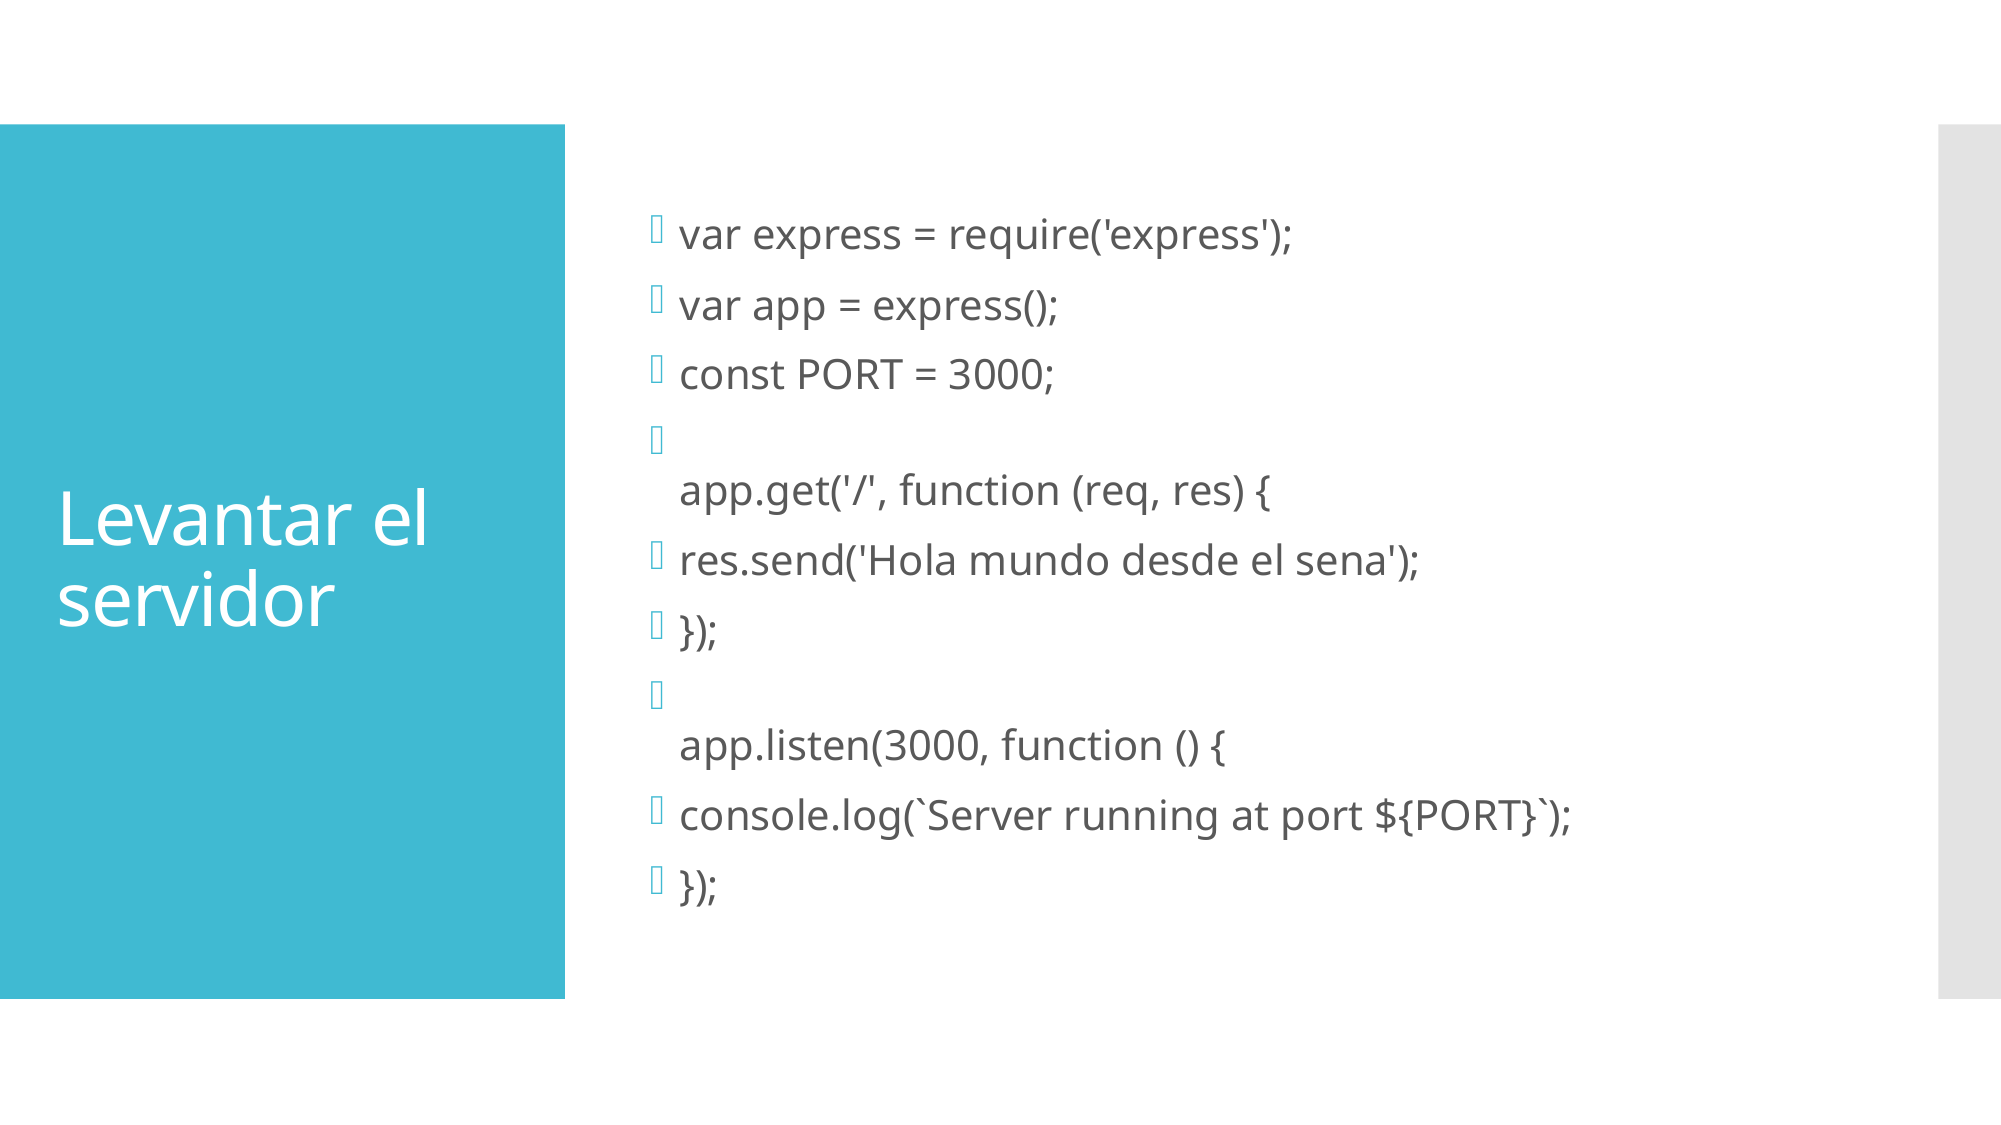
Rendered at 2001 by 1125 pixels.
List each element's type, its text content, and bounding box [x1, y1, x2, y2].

title Levantar el servidor [41, 184, 525, 940]
list var express = require('express'); var app = express(); const PORT = 3000; app.get('/', function (req, res) { res.send('Hola mundo desde el sena'); }); app.listen(3000, function () { console.log(`Server running at port ${PORT}`); }); [634, 141, 1835, 982]
